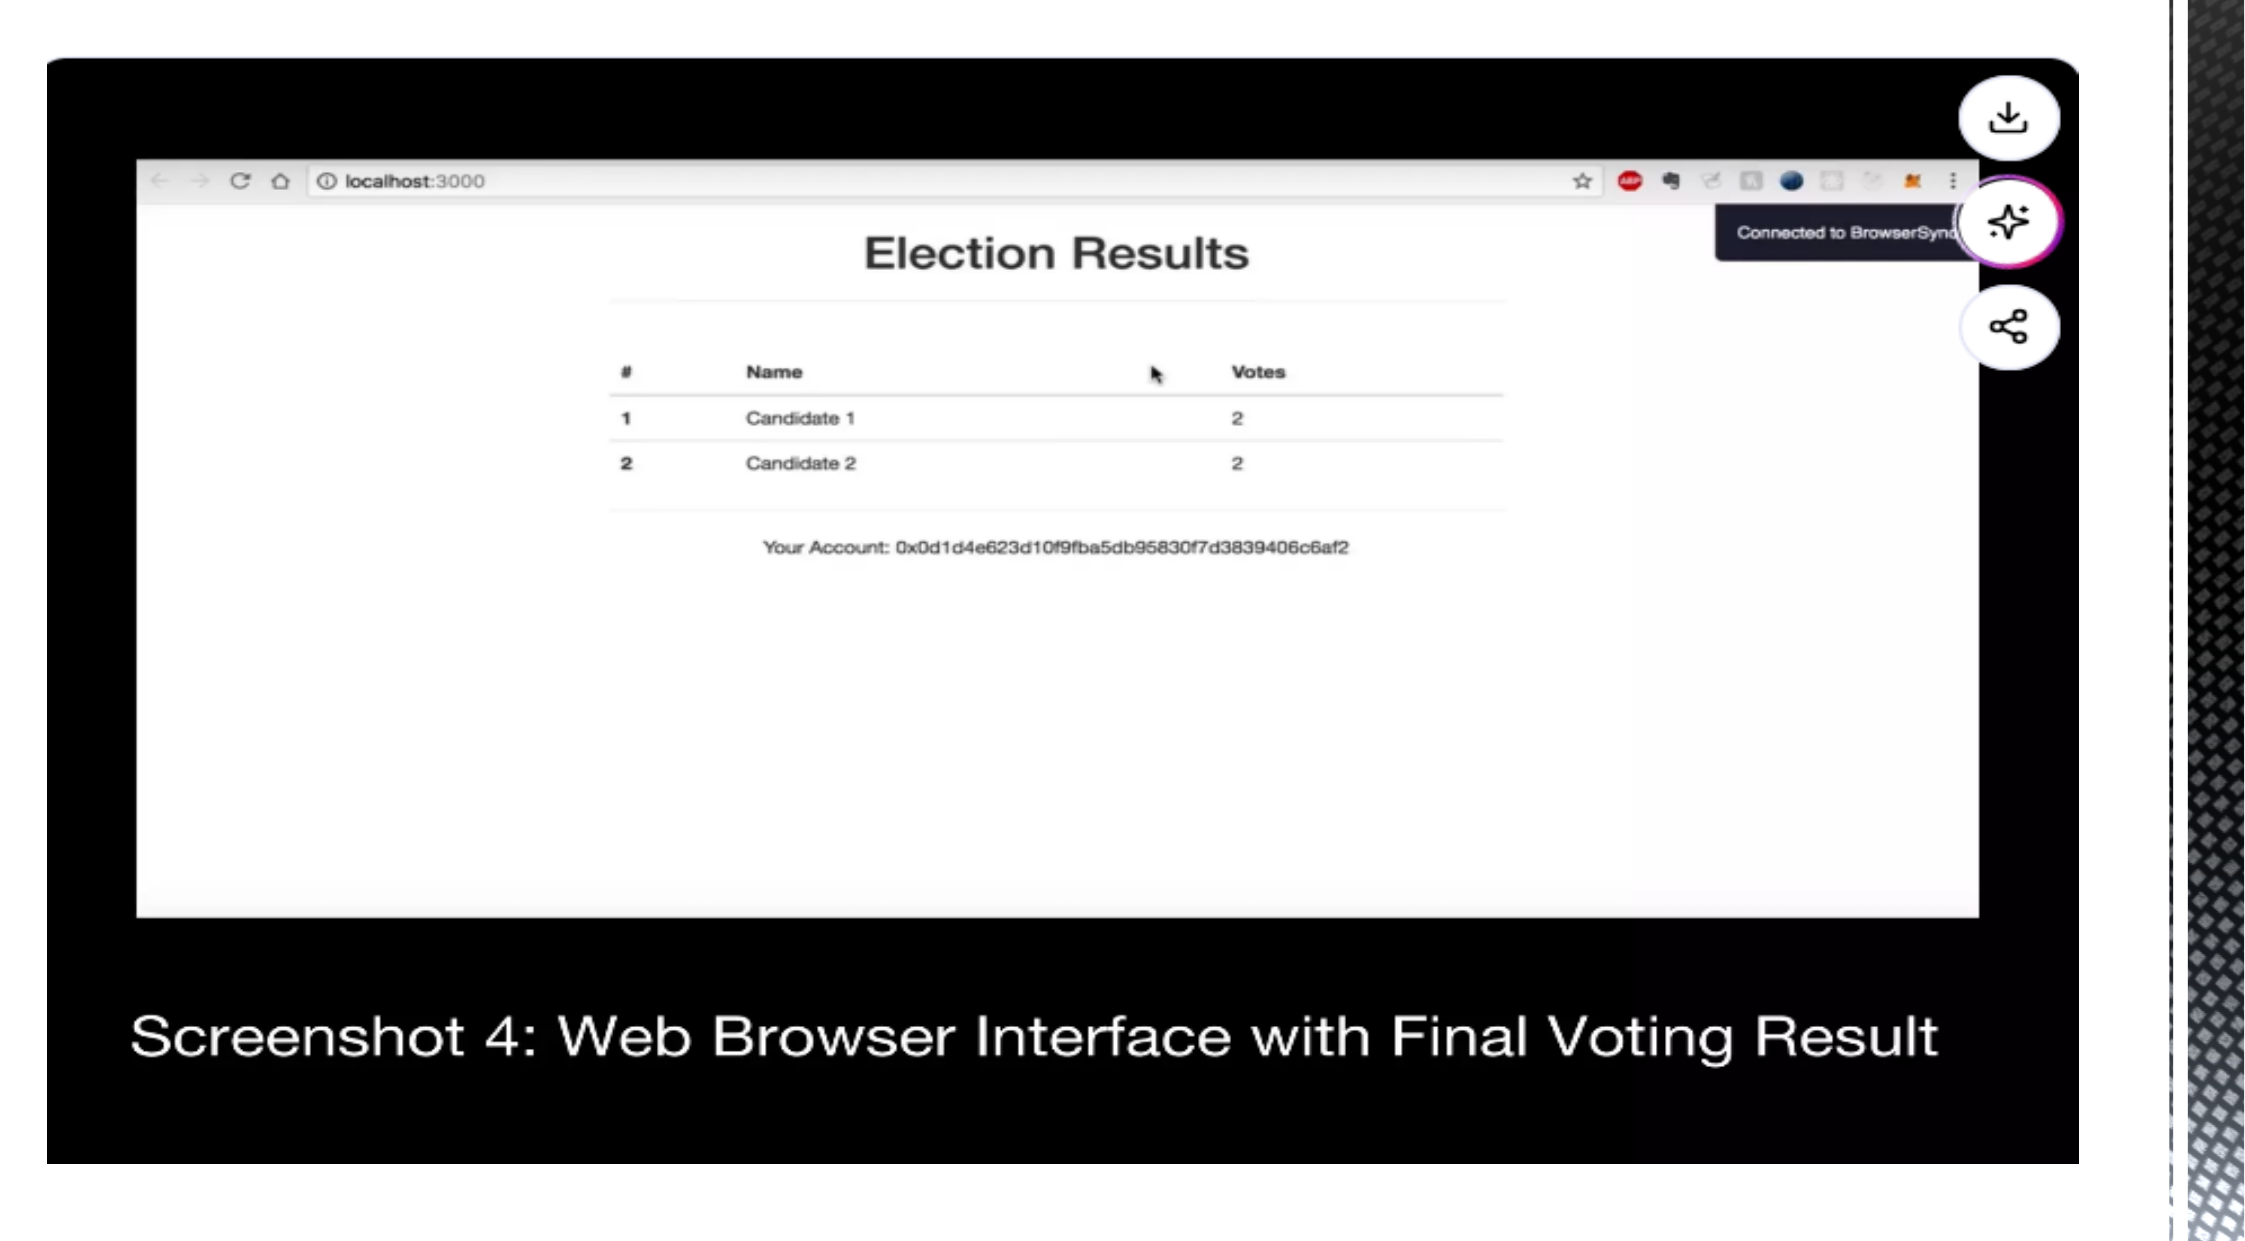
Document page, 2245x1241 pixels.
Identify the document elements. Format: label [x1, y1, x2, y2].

picture [2165, 0, 2245, 1241]
picture [46, 52, 2080, 1164]
